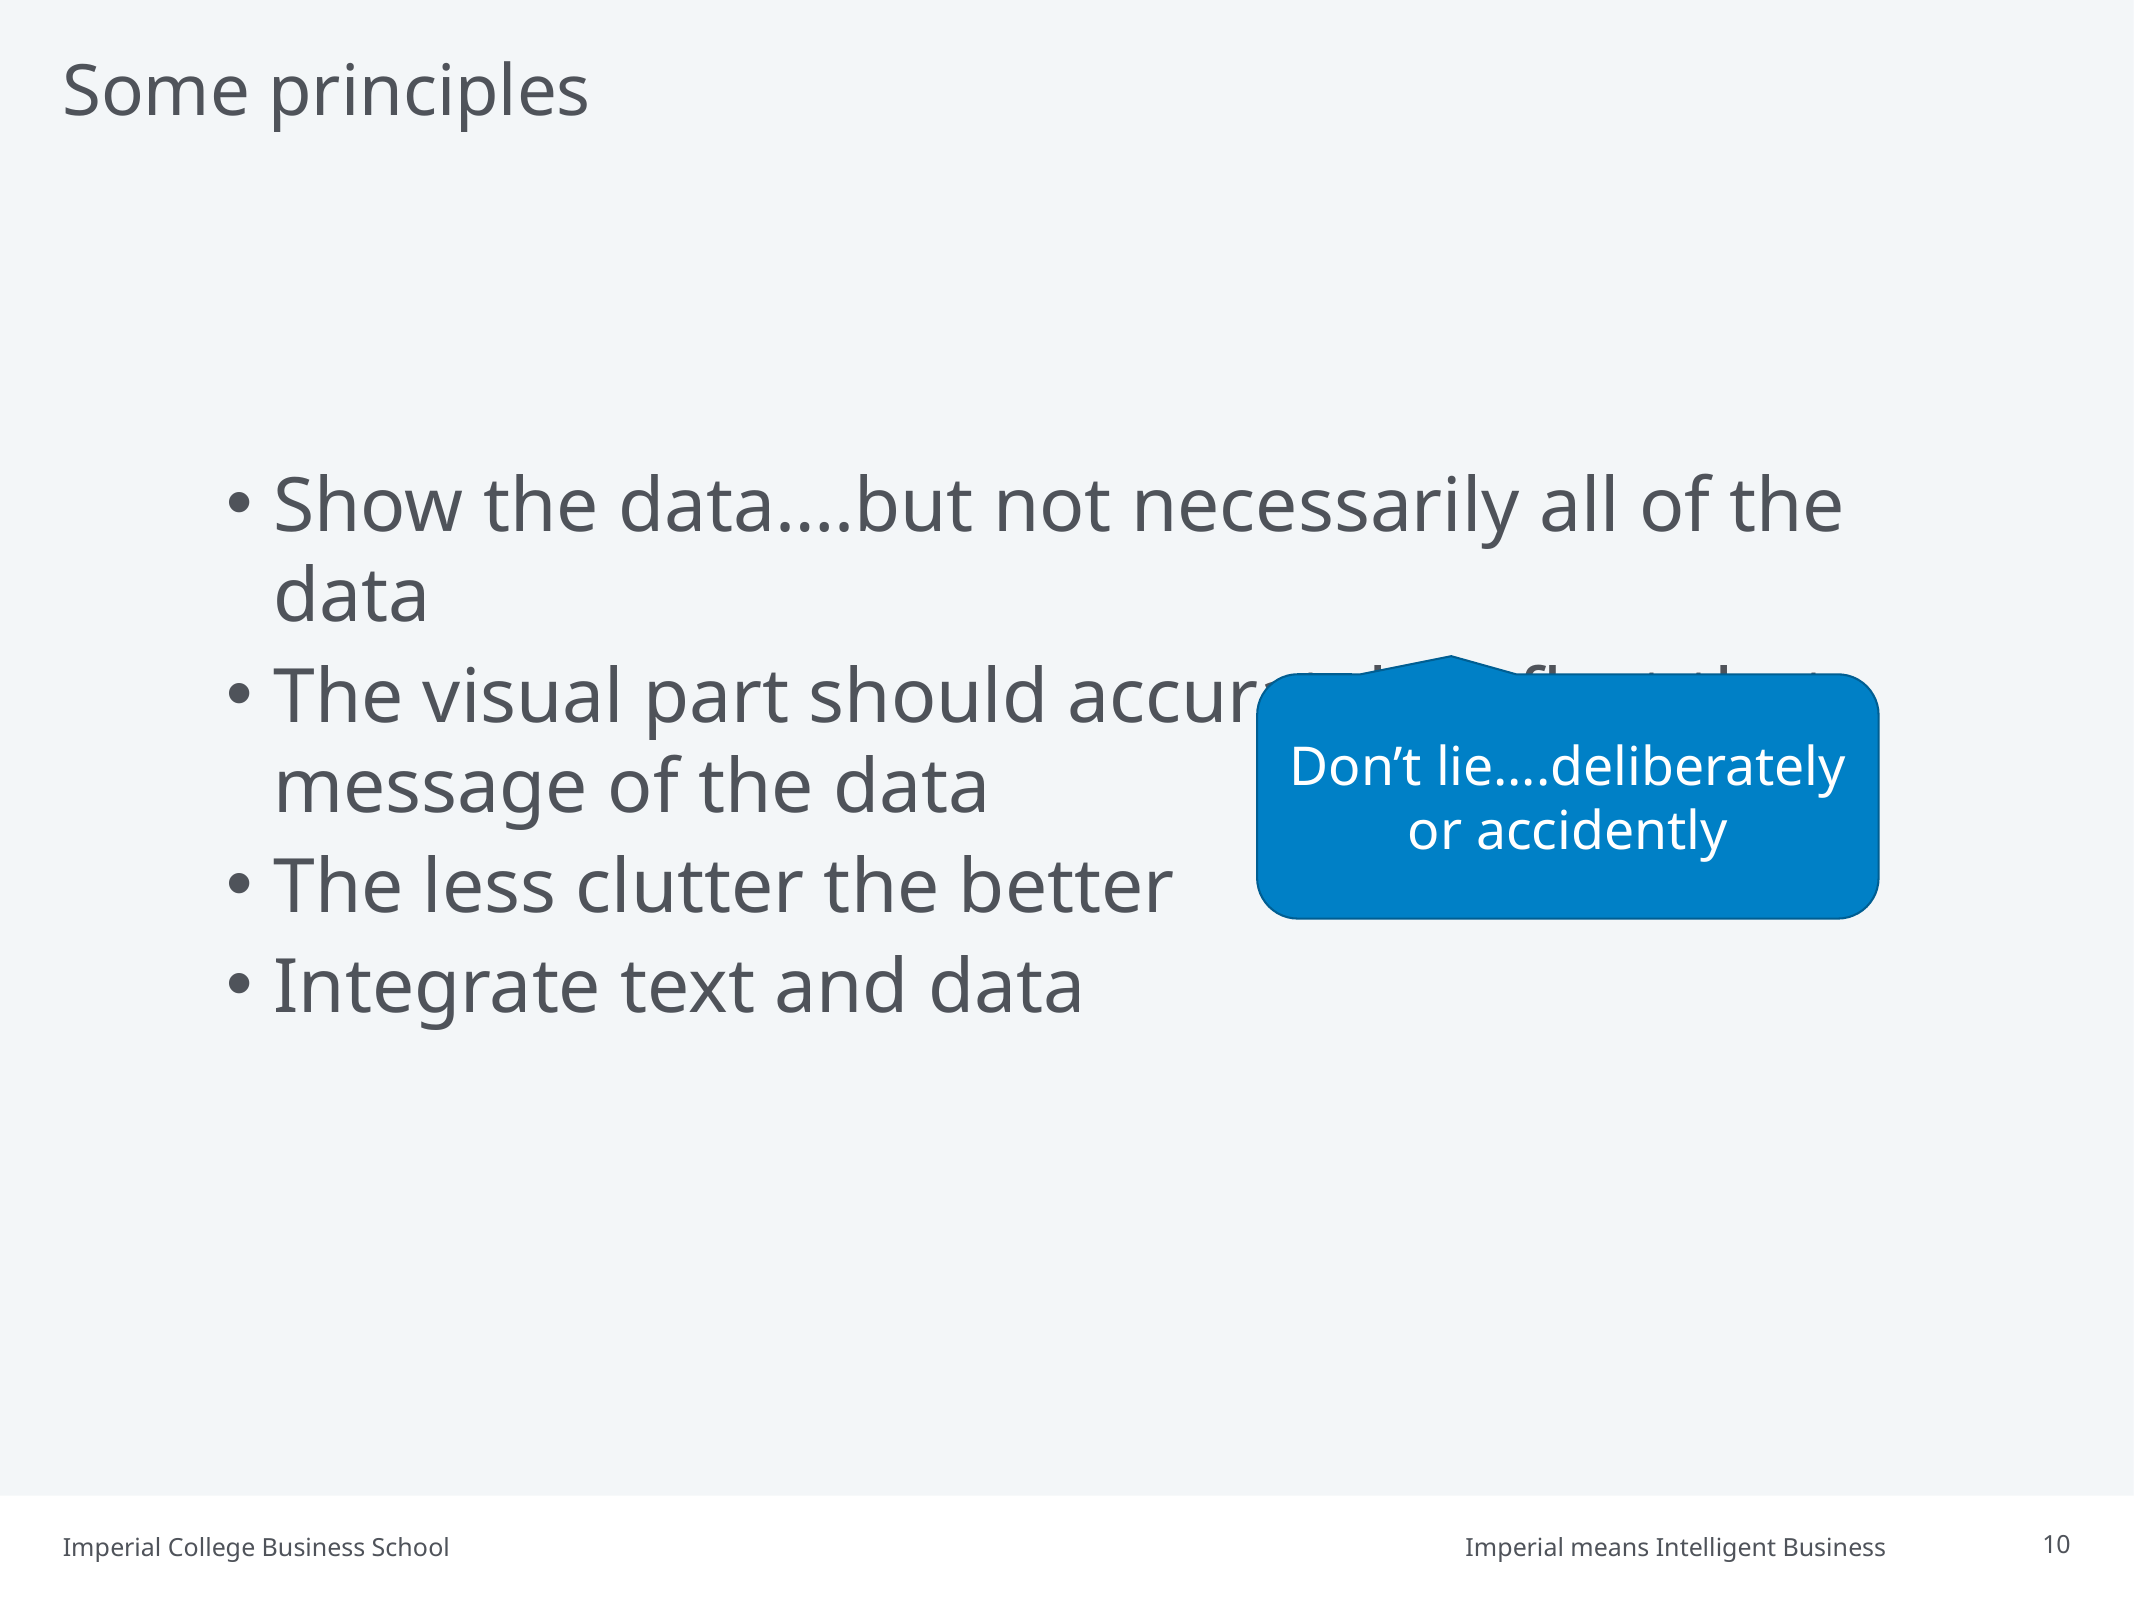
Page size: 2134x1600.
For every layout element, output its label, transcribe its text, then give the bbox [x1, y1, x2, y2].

text_box Show the data….but not necessarily all of the data The visual part should accurately reflect that message of the data The less clutter the better Integrate text and data [226, 456, 1907, 1028]
text_box Don’t lie….deliberately or accidently [1256, 655, 1880, 920]
title Some principles [62, 50, 2071, 195]
